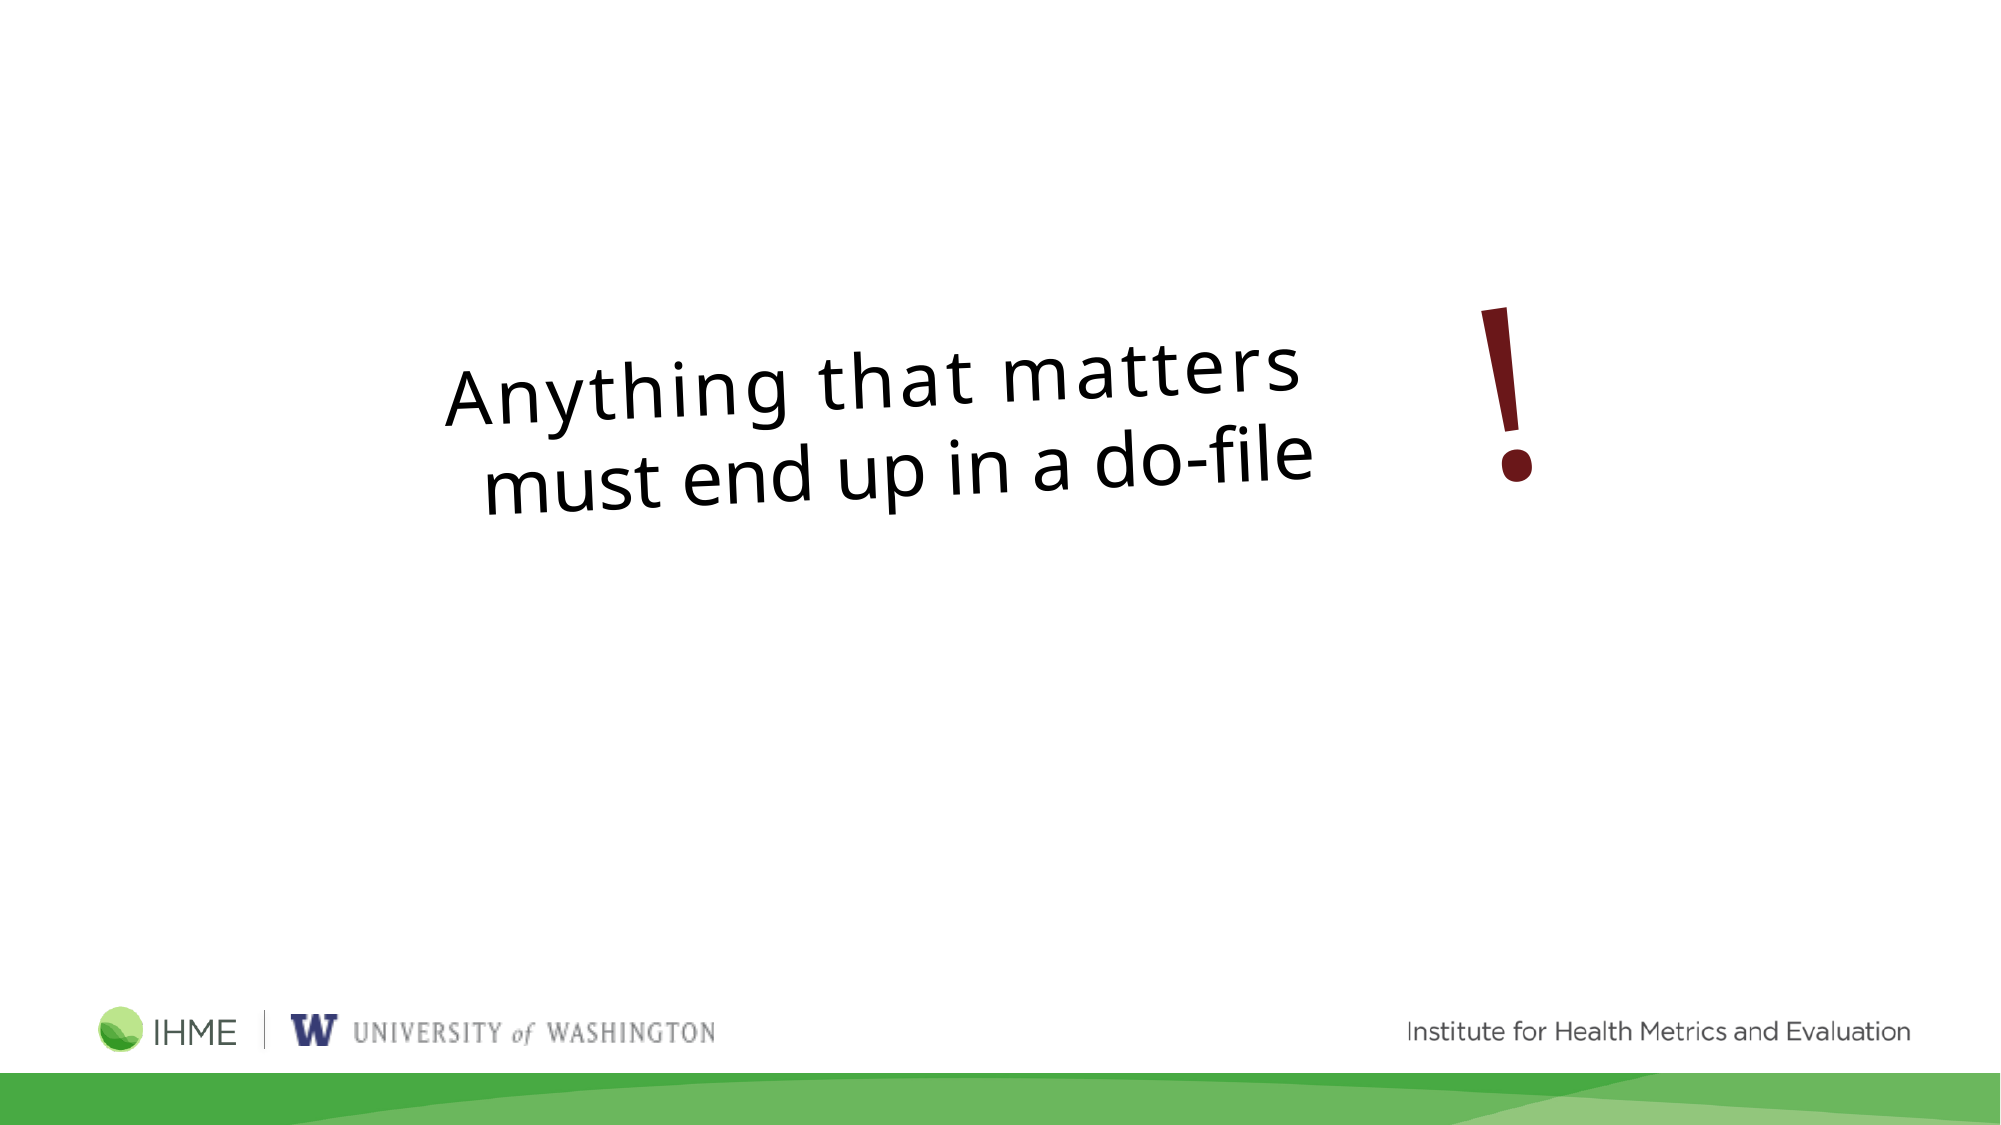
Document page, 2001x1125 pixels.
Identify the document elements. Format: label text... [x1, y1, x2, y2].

text_box Anything that matters must end up in a do-file [426, 304, 1353, 540]
picture [1399, 1013, 1916, 1046]
text_box ! [1436, 227, 1575, 541]
picture [0, 1073, 2001, 1125]
picture [98, 1006, 236, 1052]
